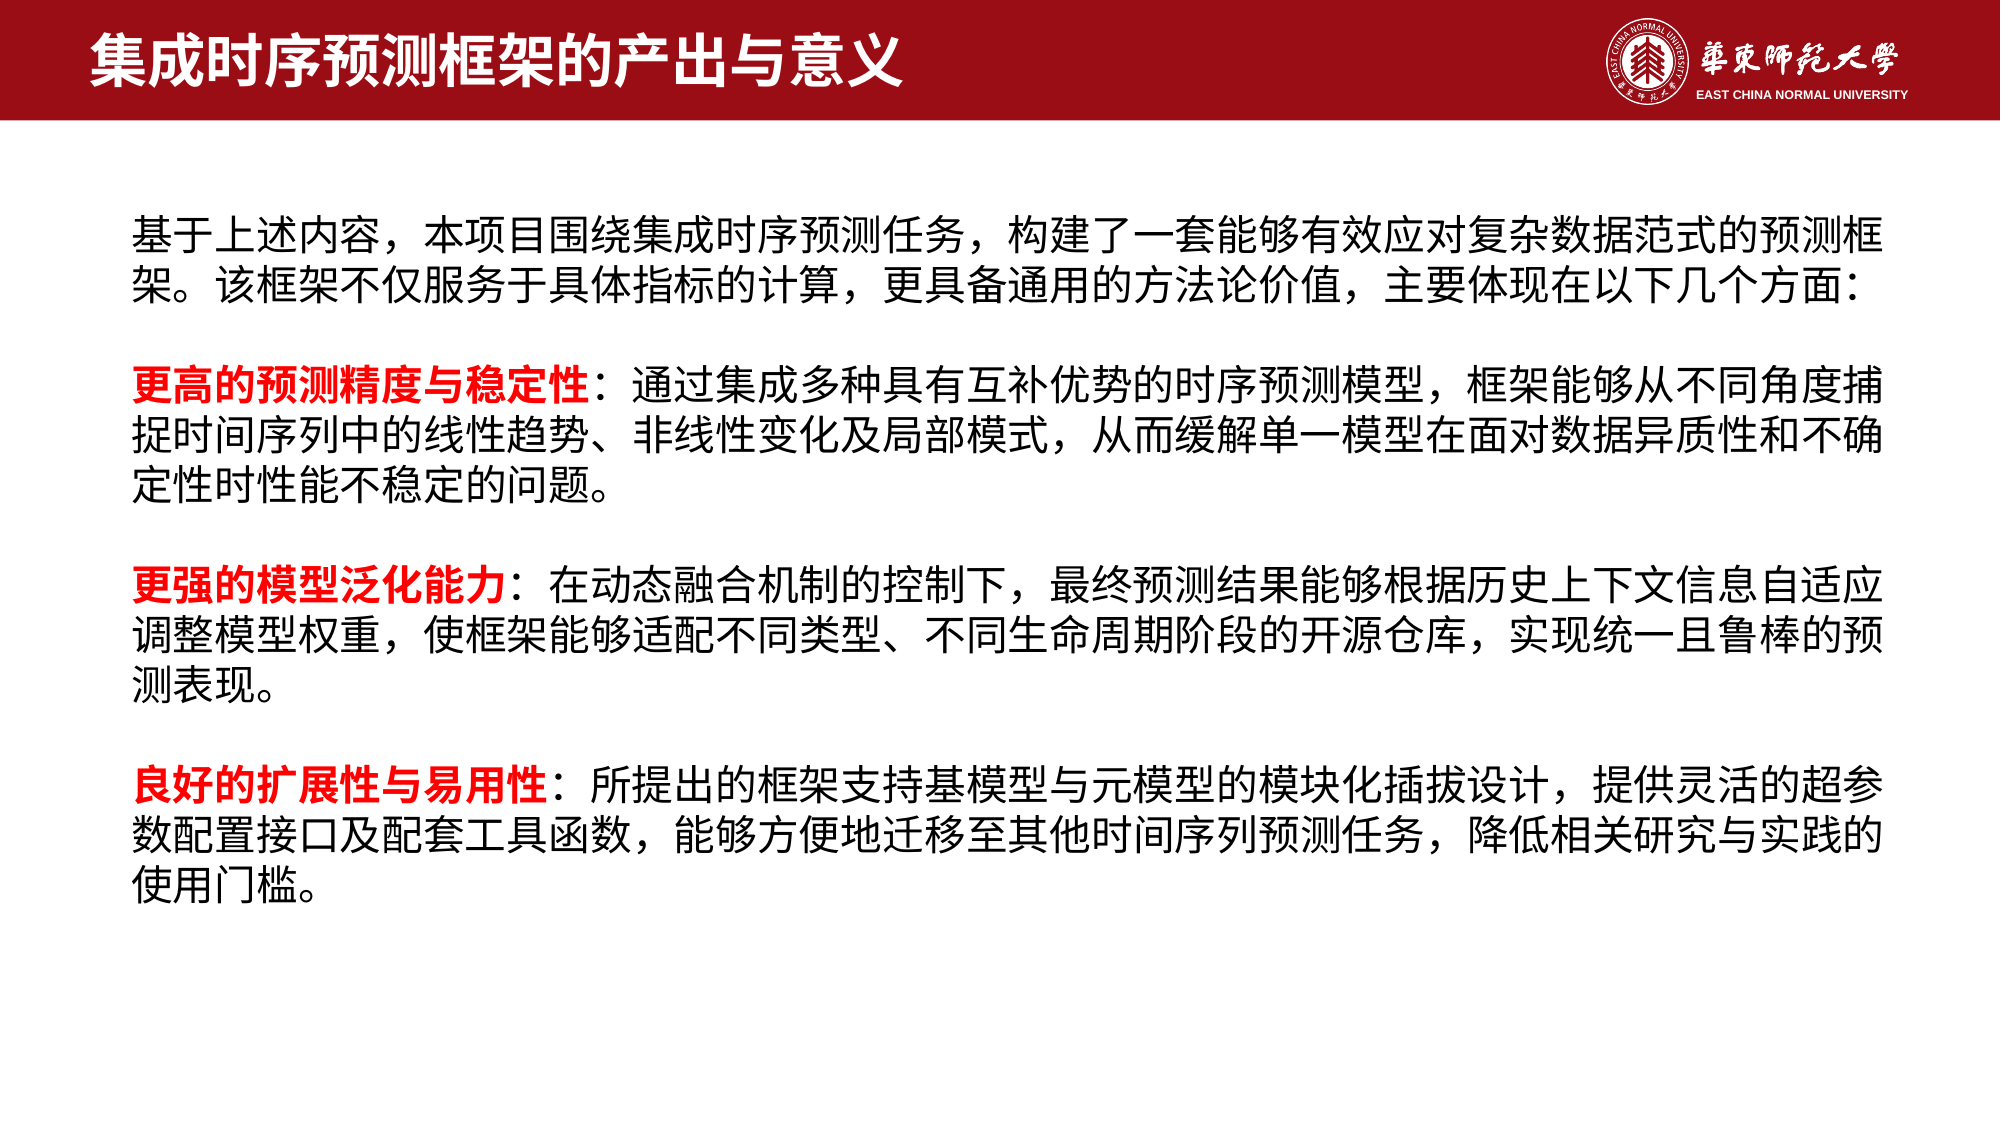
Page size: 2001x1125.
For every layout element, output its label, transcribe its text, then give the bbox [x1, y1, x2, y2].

text_box 基于上述内容，本项目围绕集成时序预测任务，构建了一套能够有效应对复杂数据范式的预测框架。该框架不仅服务于具体指标的计算，更具备通用的方法论价值，主要体现在以下几个方面： 更高的预测精度与稳定性：通过集成多种具有互补优势的时序预测模型，框架能够从不同角度捕捉时间序列中的线性趋势、非线性变化及局部模式，从而缓解单一模型在面对数据异质性和不确定性时性能不稳定的问题。 更强的模型泛化能力：在动态融合机制的控制下，最终预测结果能够根据历史上下文信息自适应调整模型权重，使框架能够适配不同类型、不同生命周期阶段的开源仓库，实现统一且鲁棒的预测表现。 良好的扩展性与易用性：所提出的框架支持基模型与元模型的模块化插拔设计，提供灵活的超参数配置接口及配套工具函数，能够方便地迁移至其他时间序列预测任务，降低相关研究与实践的使用门槛。 [116, 201, 1921, 917]
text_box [0, 0, 2000, 121]
